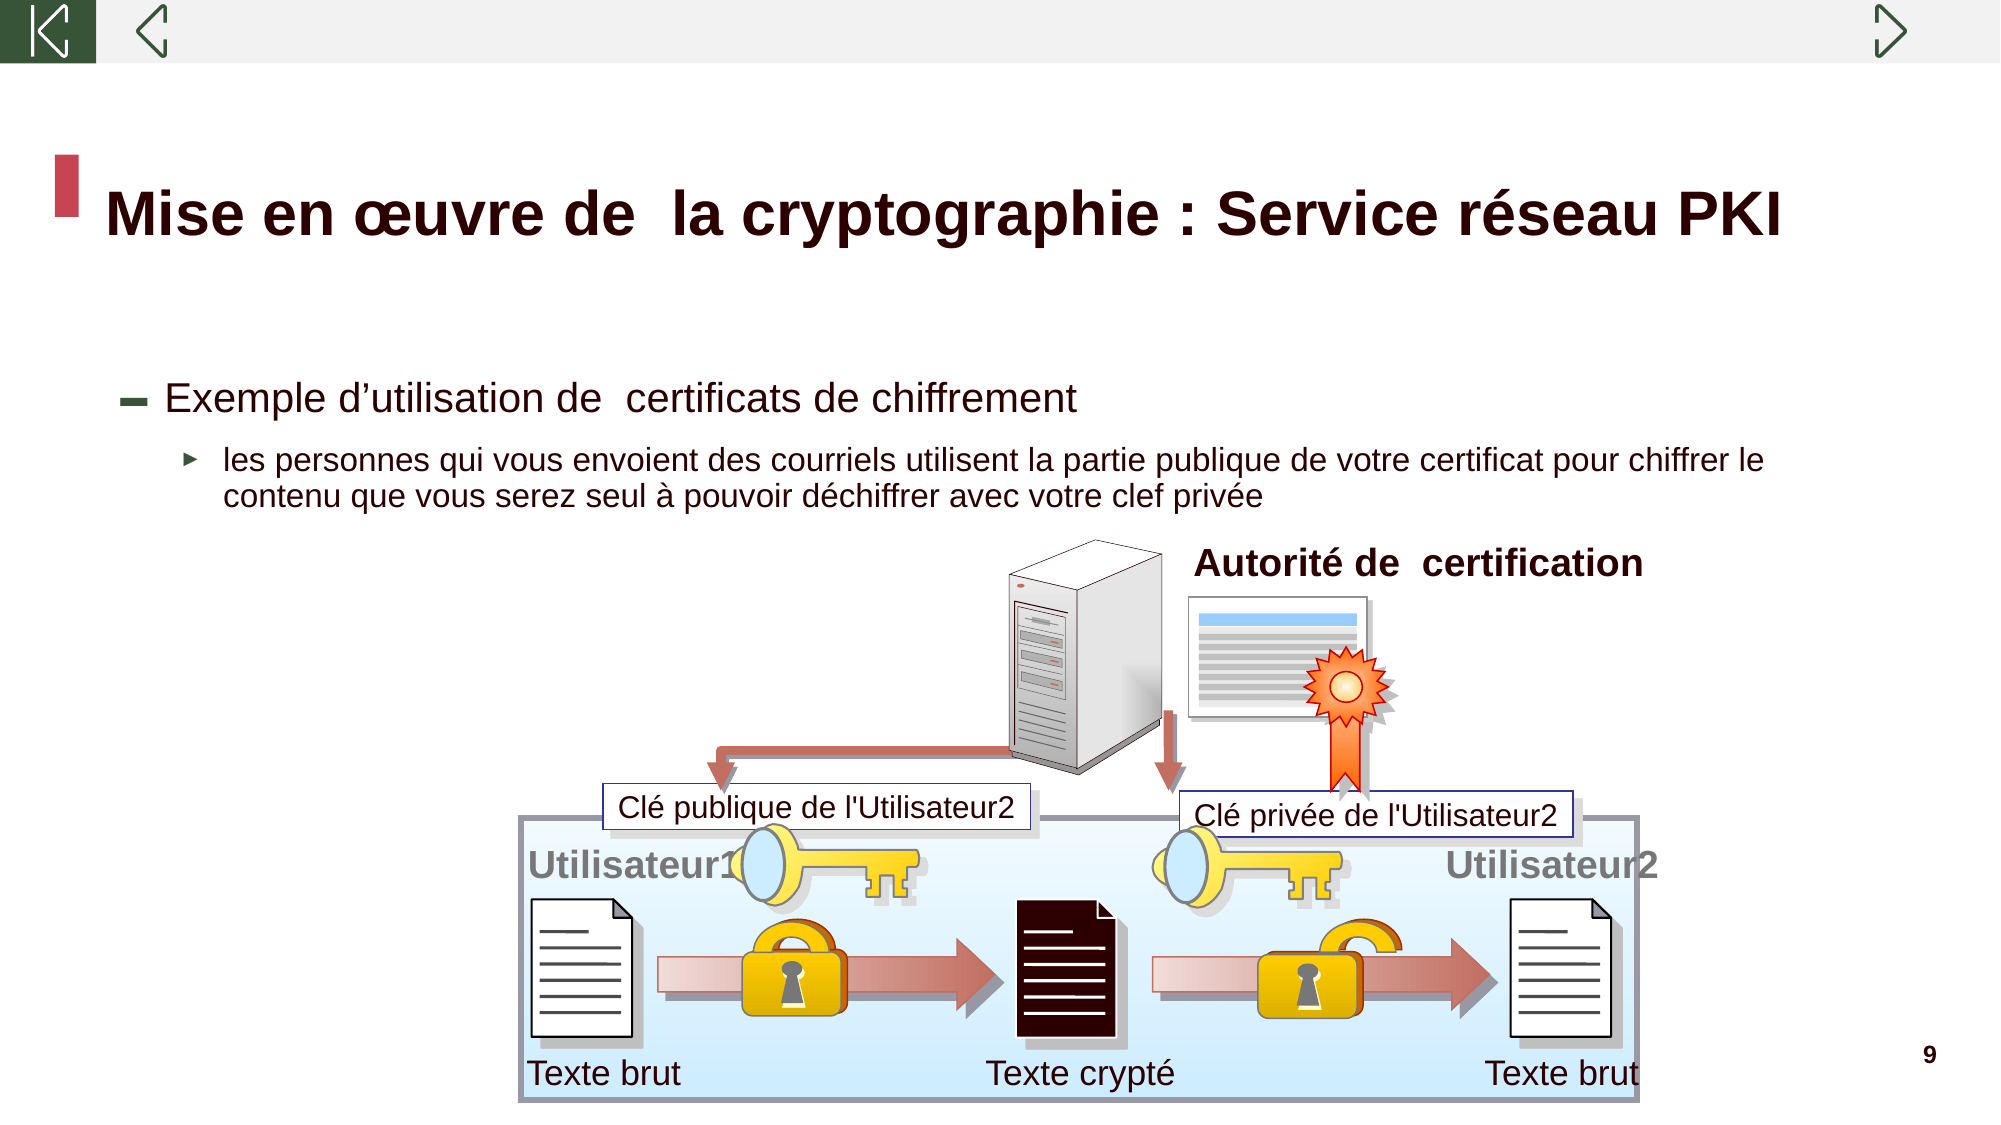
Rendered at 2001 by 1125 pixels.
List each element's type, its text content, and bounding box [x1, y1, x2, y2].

slide_number 9 [1872, 1037, 1953, 1070]
title Mise en œuvre de la cryptographie : Service réseau PKI [105, 154, 1863, 282]
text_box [510, 532, 1676, 1100]
picture [1875, 4, 1907, 58]
list Exemple d’utilisation de certificats de chiffrement les personnes qui vous envoient des courriels utilisent la partie publique de votre certificat pour chiffrer le contenu que vous serez seul à pouvoir déchiffrer avec votre clef privée [105, 369, 1863, 998]
picture [136, 4, 167, 58]
picture [31, 4, 68, 58]
